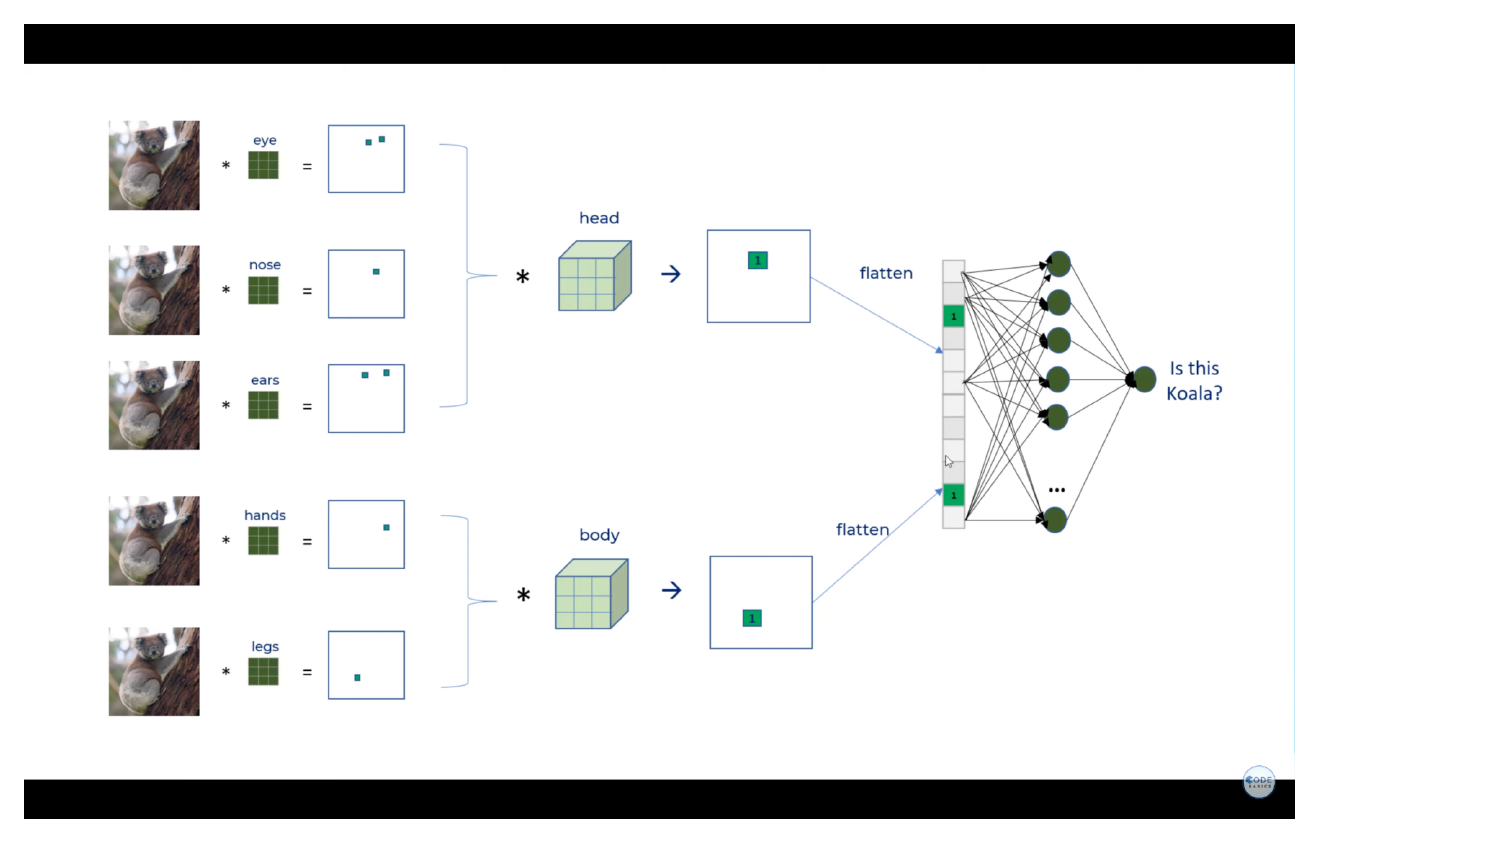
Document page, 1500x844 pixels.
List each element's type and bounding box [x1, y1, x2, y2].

picture [24, 24, 1296, 819]
